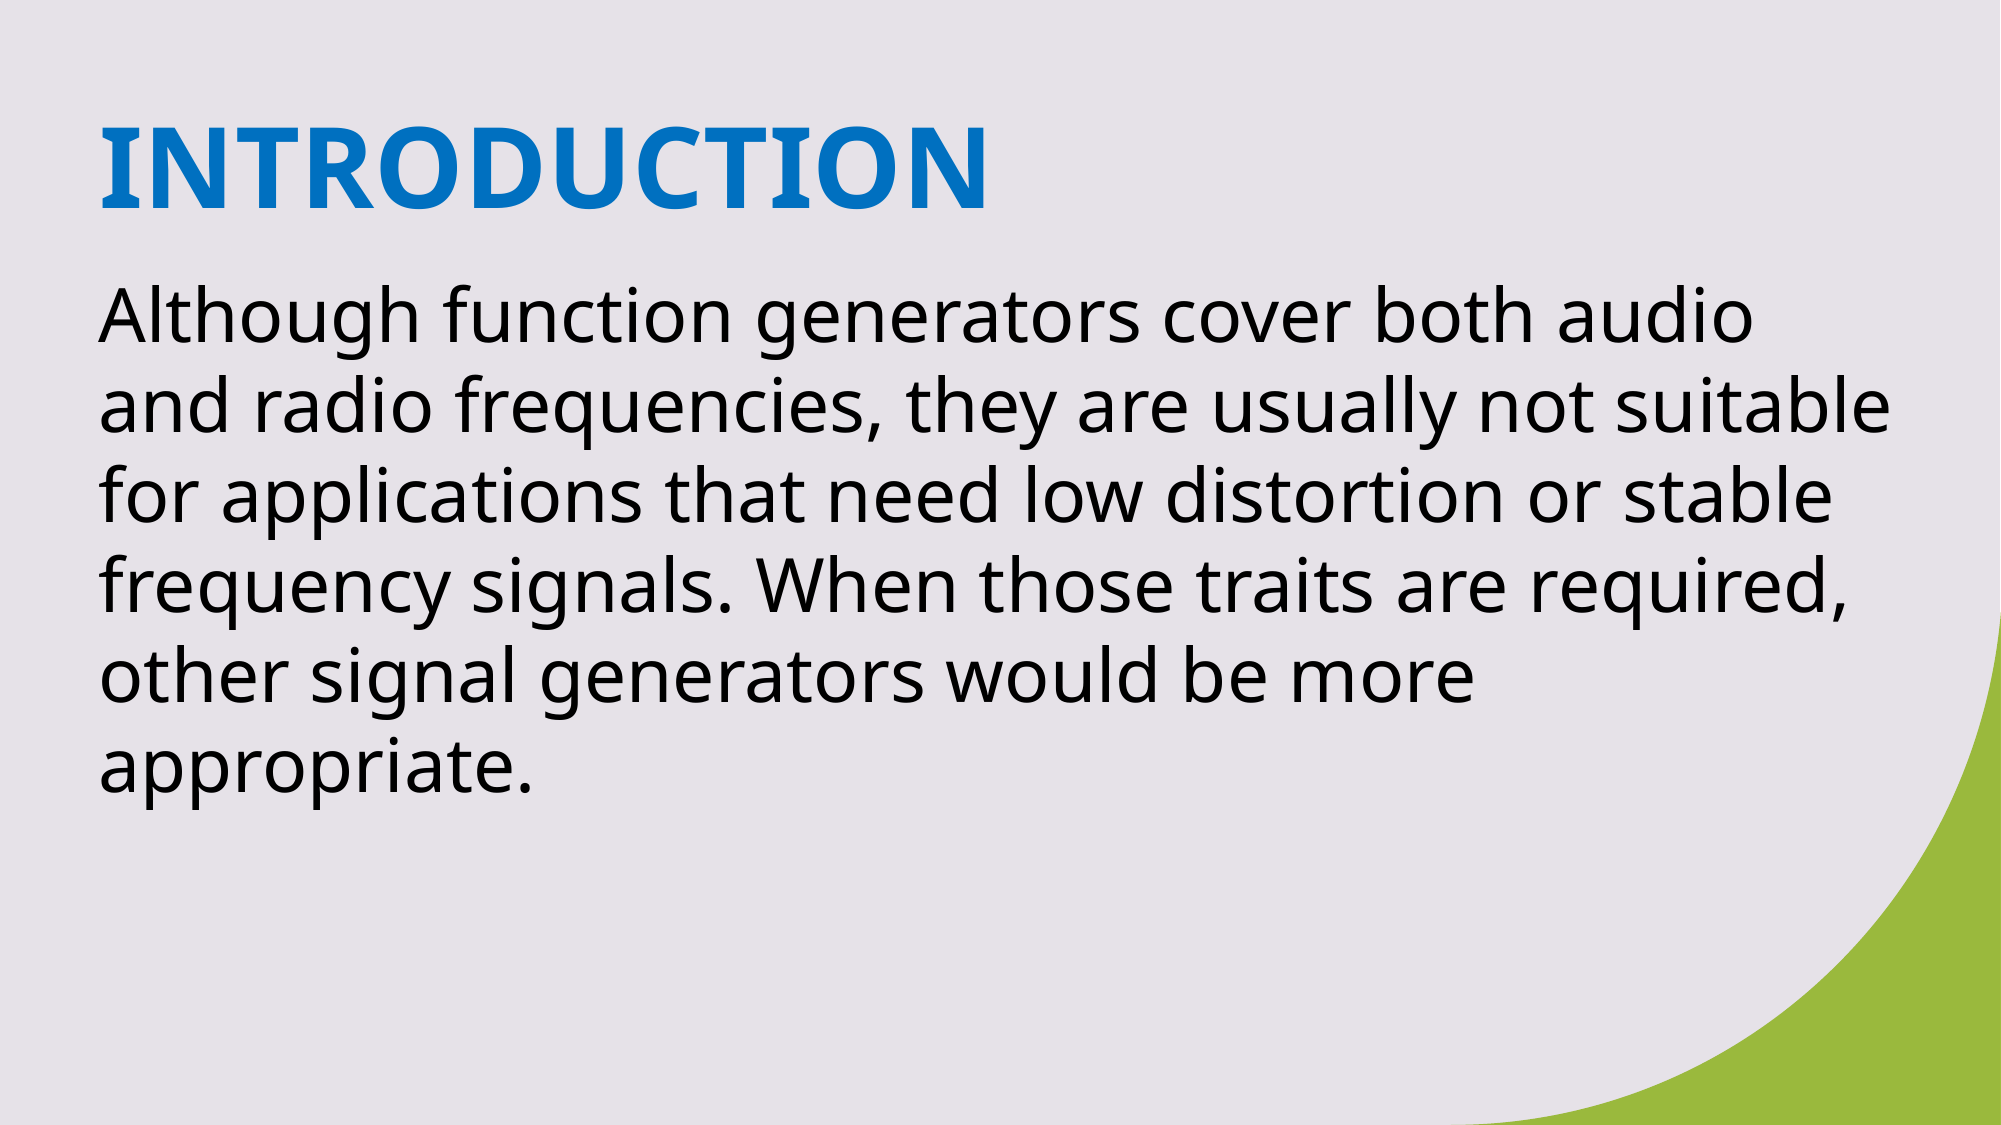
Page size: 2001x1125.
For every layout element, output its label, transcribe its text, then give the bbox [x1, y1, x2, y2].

text_box Although function generators cover both audio and radio frequencies, they are usually not suitable for applications that need low distortion or stable frequency signals. When those traits are required, other signal generators would be more appropriate. [83, 259, 1915, 815]
text_box INTRODUCTION [85, 88, 1494, 238]
